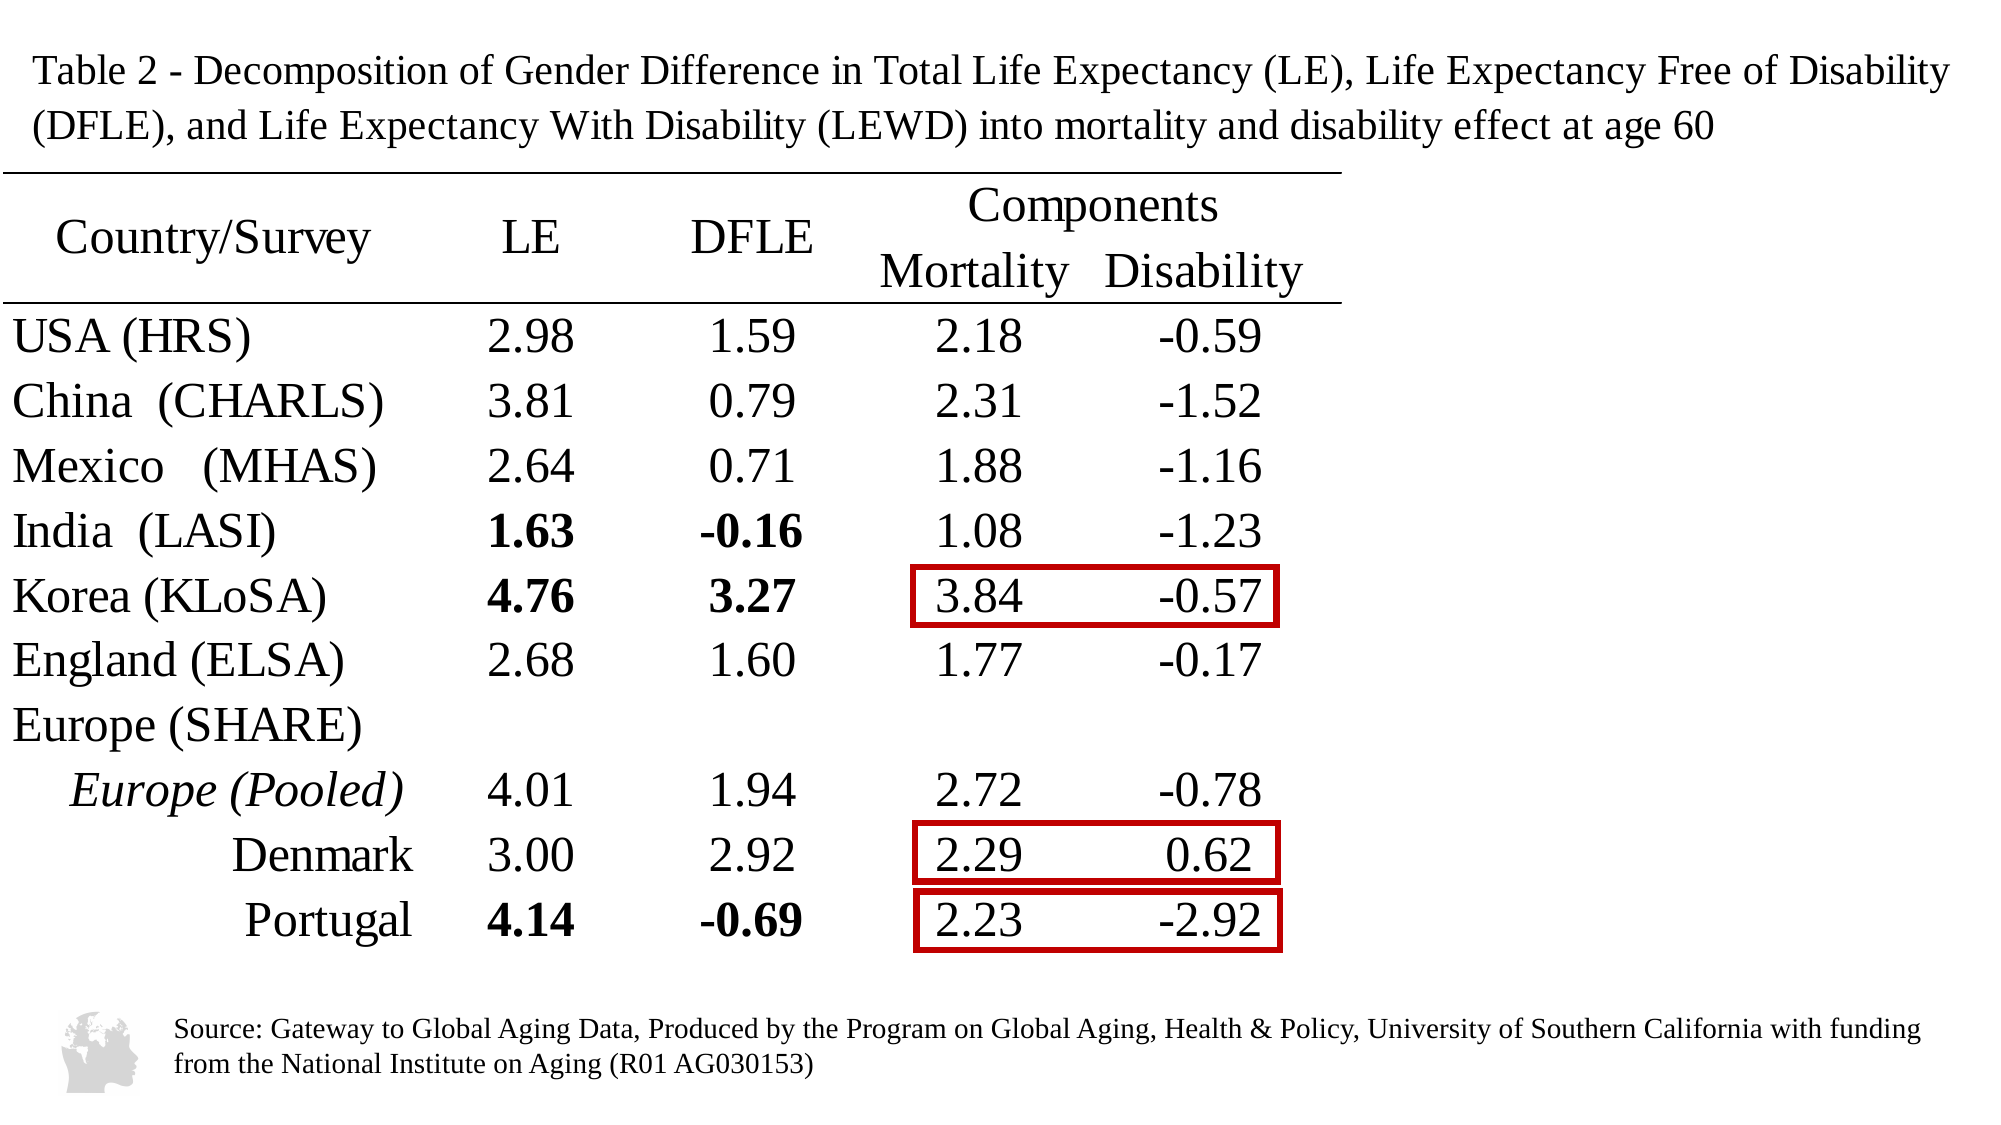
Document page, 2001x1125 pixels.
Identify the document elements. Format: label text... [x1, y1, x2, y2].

picture [58, 1010, 140, 1096]
picture [24, 37, 1976, 157]
text_box Source: Gateway to Global Aging Data, Produced by the Program on Global Aging, Health & Policy, University of Southern California with funding from the National Institute on Aging (R01 AG030153) [158, 1002, 2000, 1087]
picture [3, 172, 1342, 953]
